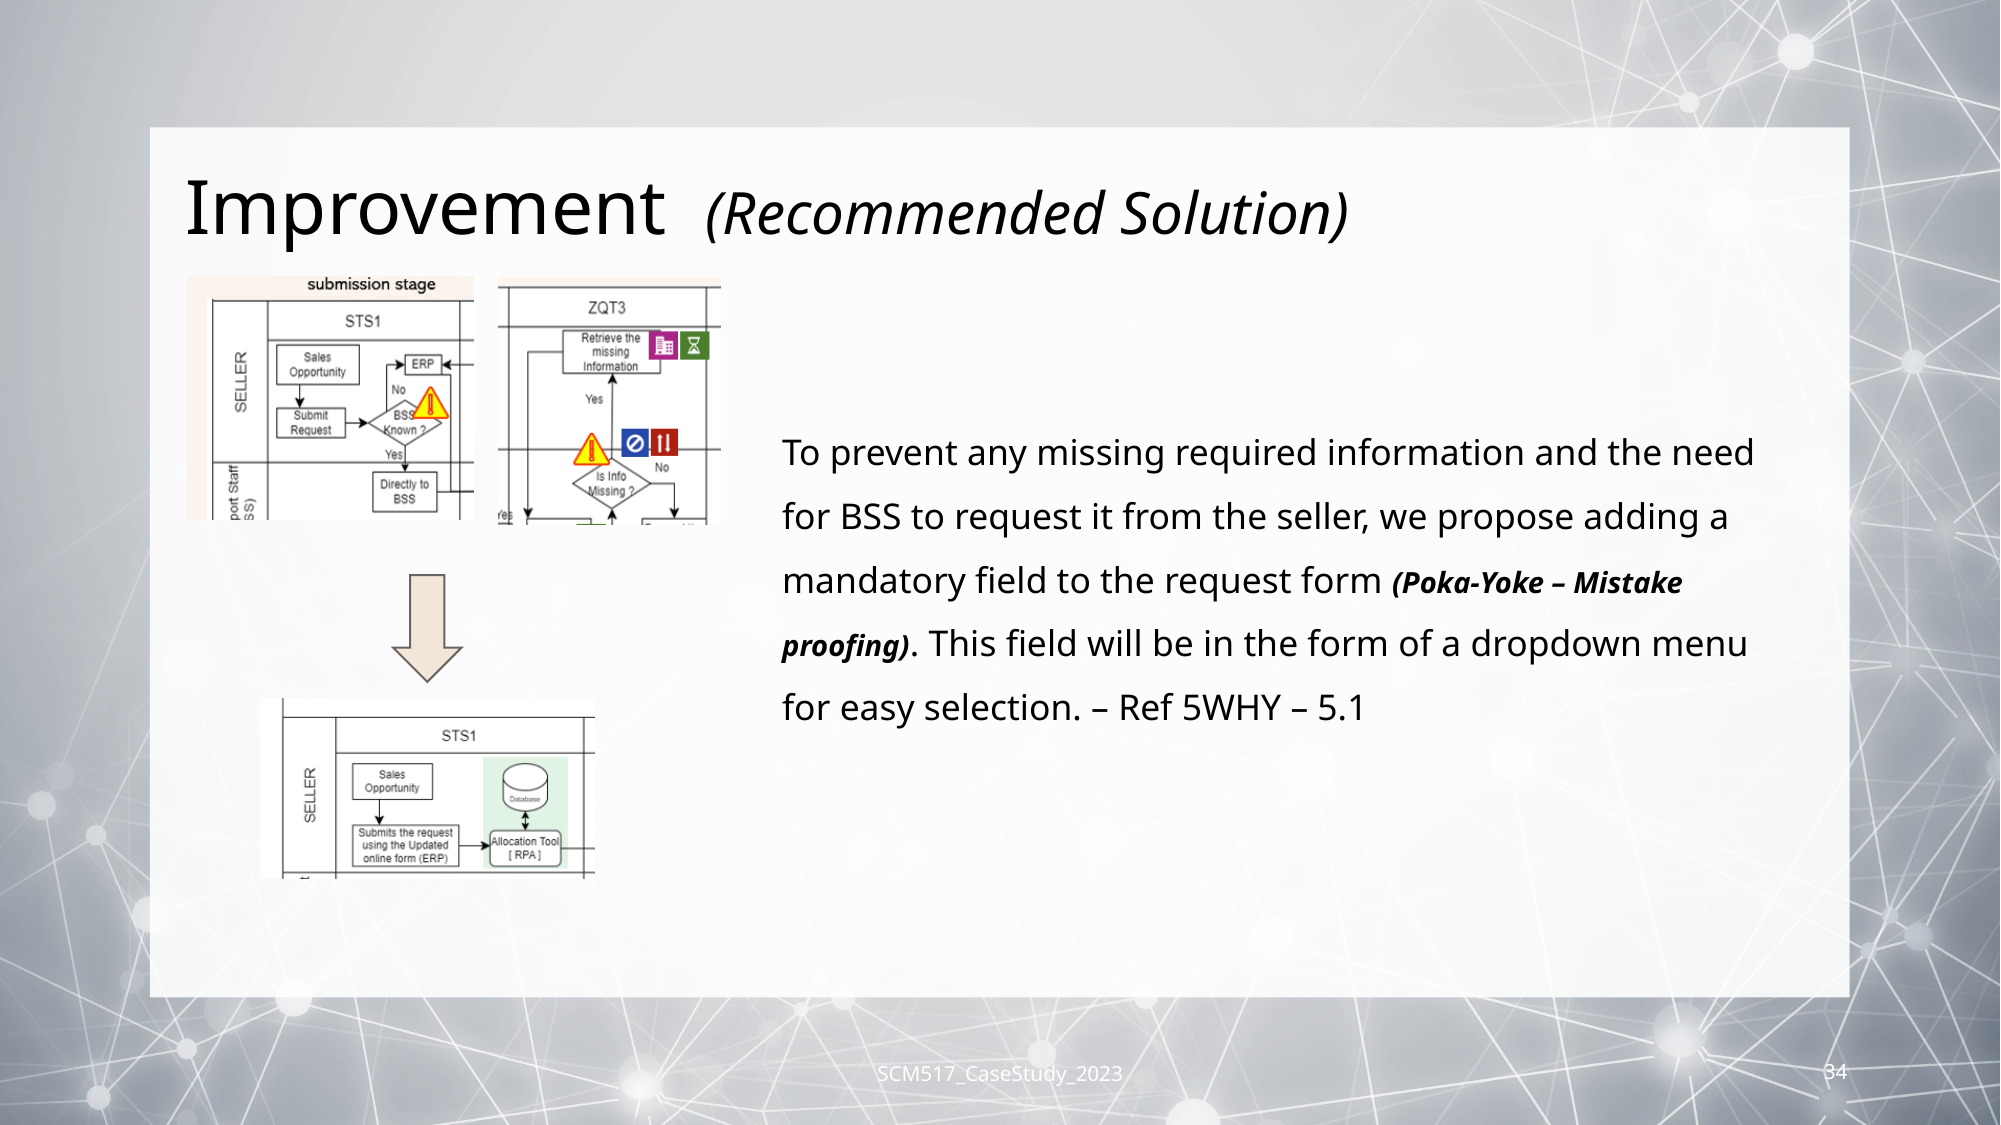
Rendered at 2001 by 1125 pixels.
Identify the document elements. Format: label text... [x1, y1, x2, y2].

text_box [390, 574, 464, 684]
slide_number 34 [1412, 1042, 1863, 1103]
footer SCM517_CaseStudy_2023 [662, 1042, 1338, 1103]
picture [0, 0, 2000, 1125]
title Improvement (Recommended Solution) [170, 157, 1713, 263]
list To prevent any missing required information and the need for BSS to request it from the seller, we propose adding a mandatory field to the request form (Poka-Yoke – Mistake proofing). This field will be in the form of a dropdown menu for easy selection. – Ref 5WHY – 5.1 [767, 401, 1813, 828]
